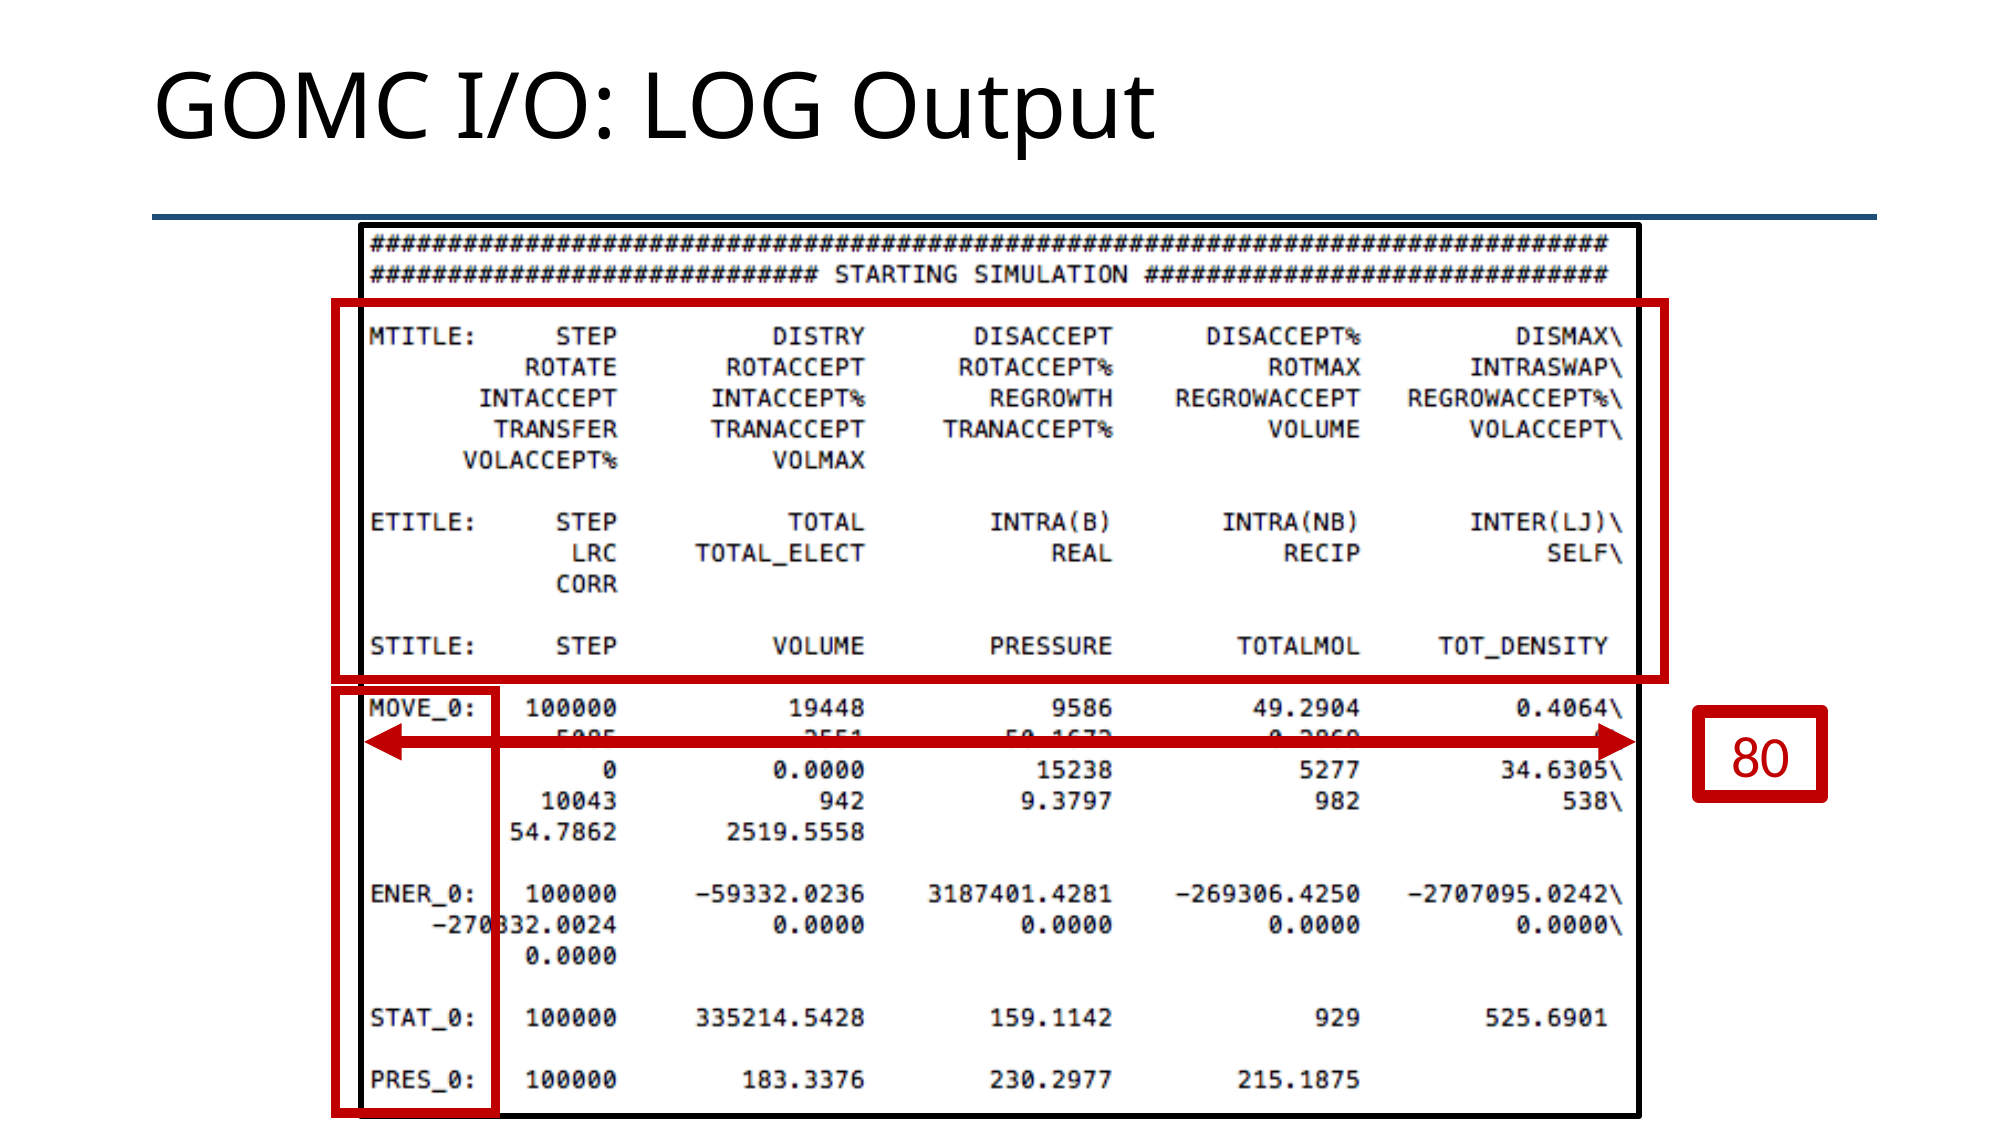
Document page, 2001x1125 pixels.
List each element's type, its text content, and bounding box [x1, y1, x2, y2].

picture [363, 228, 1636, 741]
text_box [1636, 301, 1665, 681]
text_box [334, 301, 363, 681]
text_box [334, 689, 363, 1114]
picture [363, 742, 1636, 1114]
text_box 80 [1698, 711, 1823, 797]
title GOMC I/O: LOG Output [137, 0, 1863, 218]
